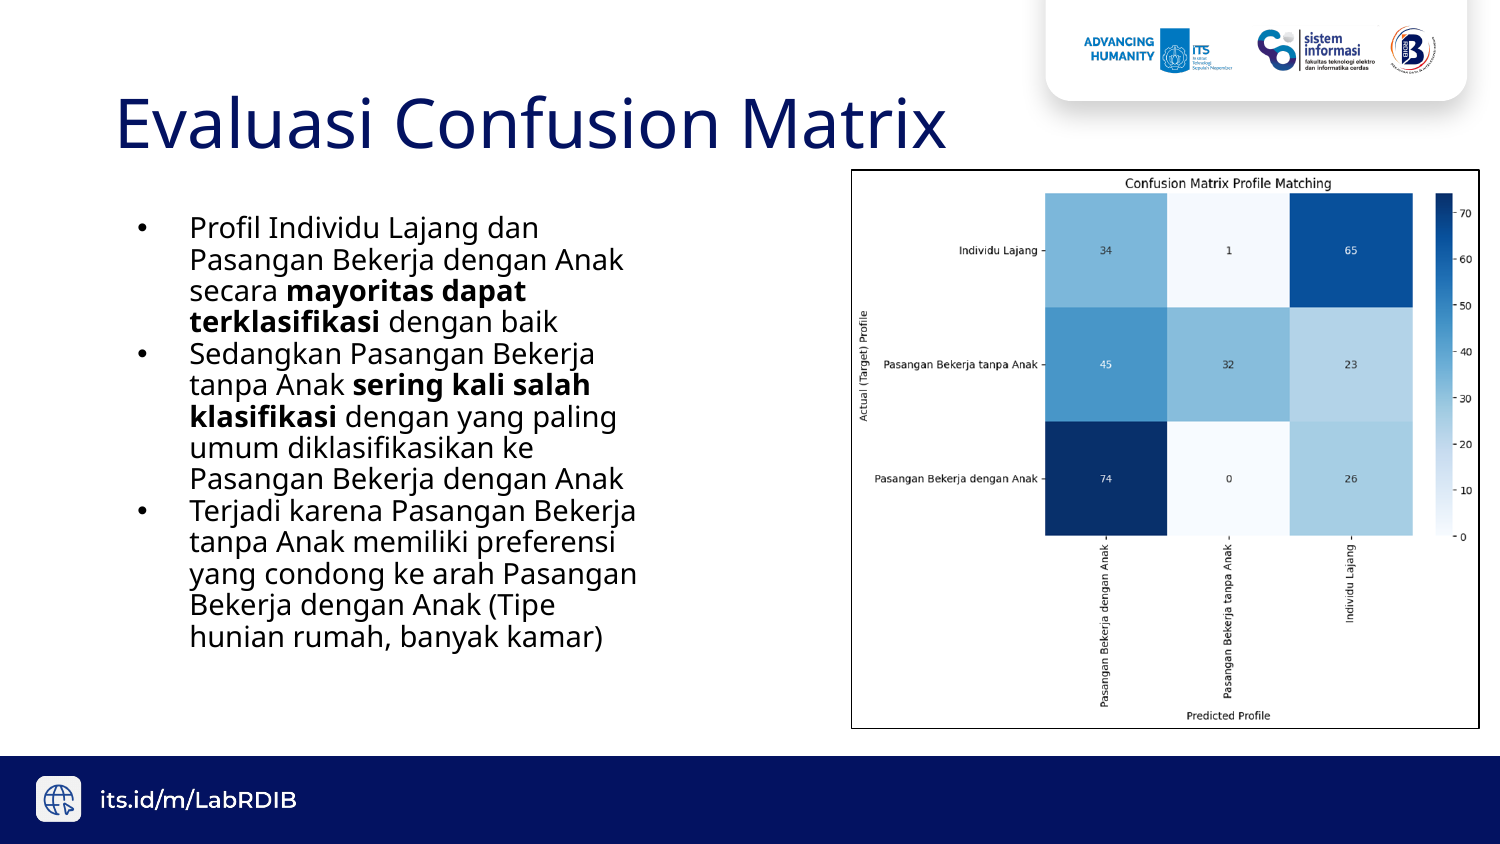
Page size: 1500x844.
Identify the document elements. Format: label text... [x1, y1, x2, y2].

picture [852, 170, 1479, 728]
picture [36, 776, 297, 822]
picture [1076, 12, 1436, 87]
title Evaluasi Confusion Matrix [103, 44, 1397, 208]
list Profil Individu Lajang dan Pasangan Bekerja dengan Anak secara mayoritas dapat terklasifikasi dengan baik Sedangkan Pasangan Bekerja tanpa Anak sering kali salah klasifikasi dengan yang paling umum diklasifikasikan ke Pasangan Bekerja dengan Anak Terjadi karena Pasangan Bekerja tanpa Anak memiliki preferensi yang condong ke arah Pasangan Bekerja dengan Anak (Tipe hunian rumah, banyak kamar) [103, 207, 670, 263]
